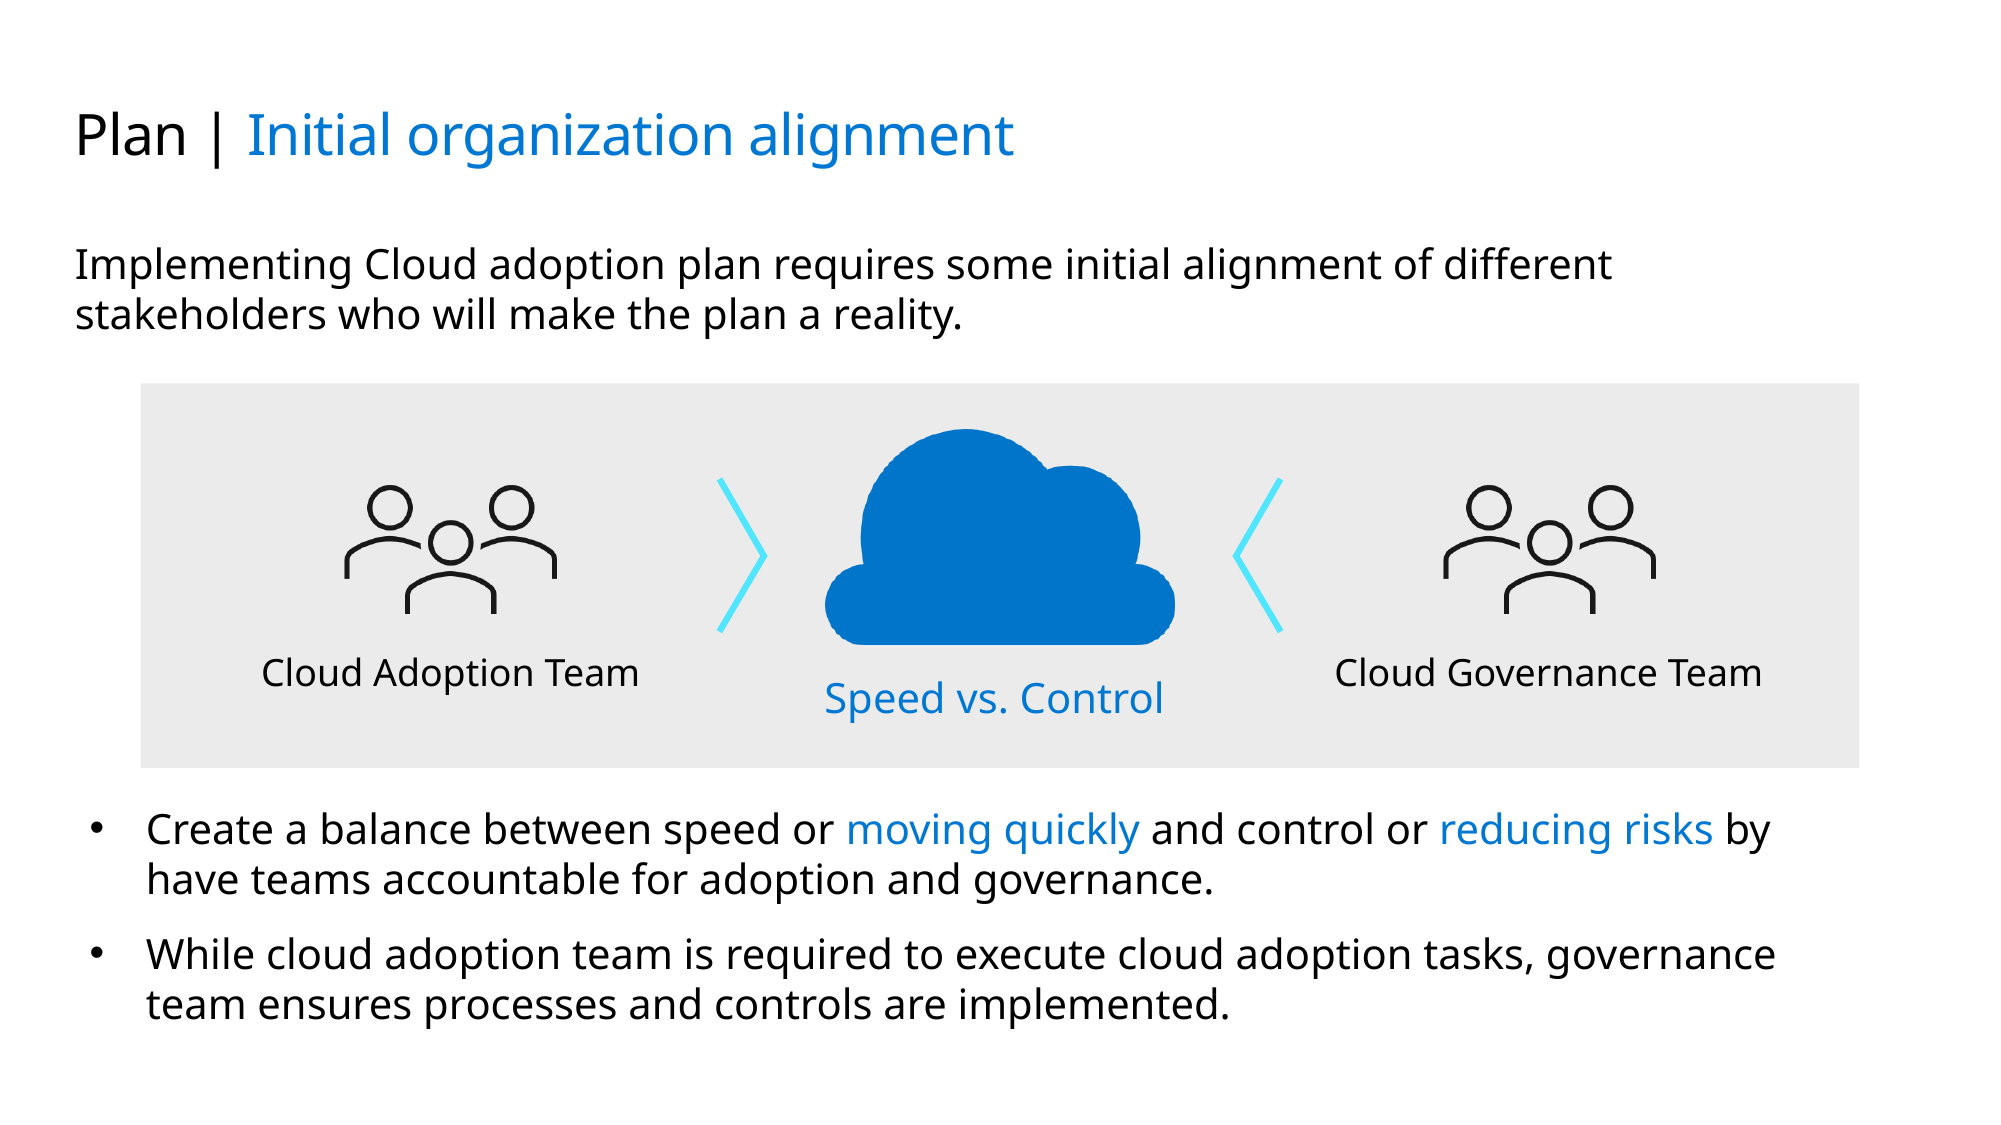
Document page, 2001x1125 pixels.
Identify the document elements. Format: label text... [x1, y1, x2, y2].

text_box [140, 383, 1860, 769]
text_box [1298, 429, 1800, 703]
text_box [199, 429, 702, 703]
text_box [781, 429, 1219, 732]
text_box [718, 478, 765, 633]
text_box [1235, 478, 1282, 633]
title Plan | Initial organization alignment [74, 101, 1930, 168]
text_box Create a balance between speed or moving quickly and control or reducing risks by have teams accountable for adoption and governance. While cloud adoption team is required to execute cloud adoption tasks, governance team ensures processes and controls are implemented. [74, 795, 1859, 1036]
list Implementing Cloud adoption plan requires some initial alignment of different stakeholders who will make the plan a reality. [74, 238, 1615, 340]
